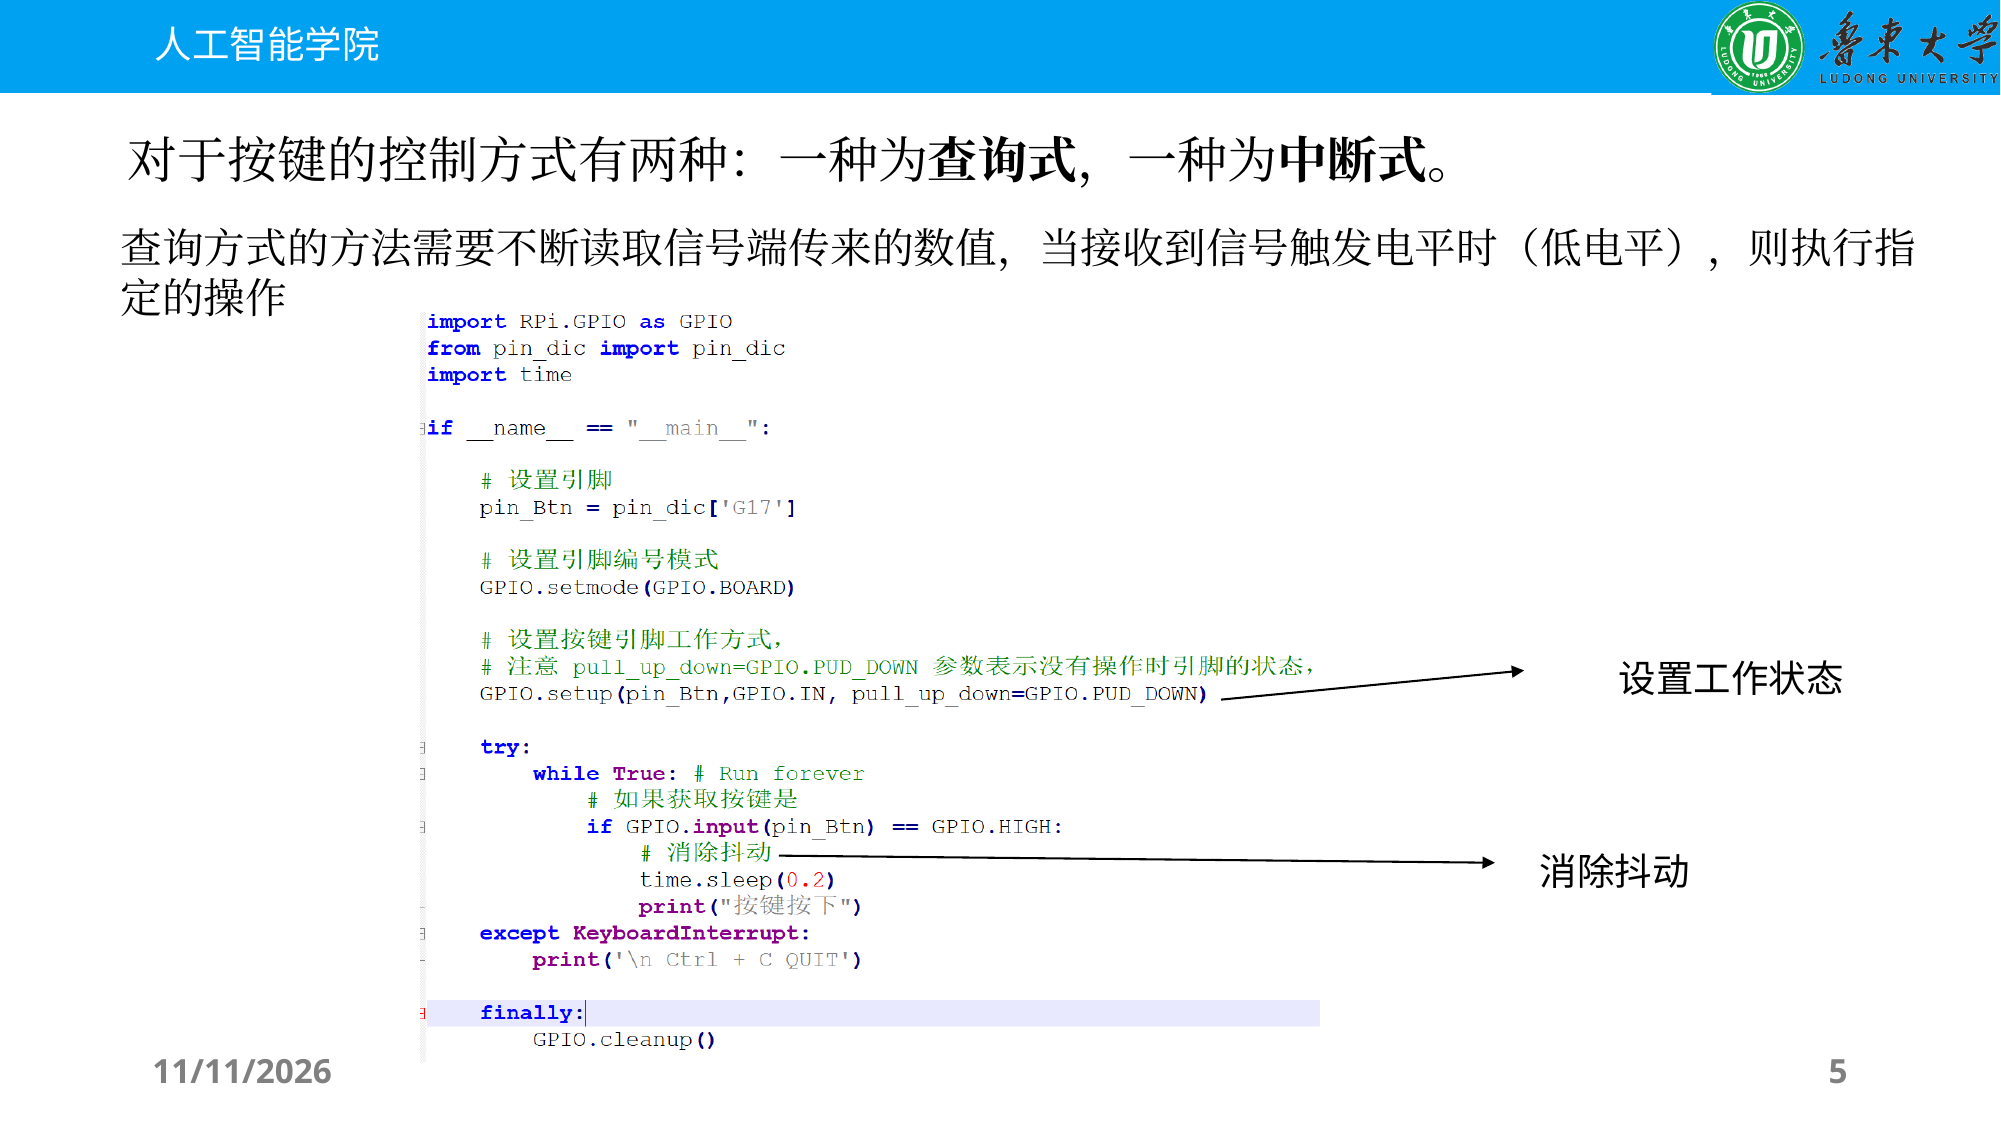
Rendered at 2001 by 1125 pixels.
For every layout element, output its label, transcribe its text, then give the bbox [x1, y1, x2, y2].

text_box 设置工作状态 [1604, 647, 1859, 707]
picture [420, 312, 1320, 1062]
text_box 对于按键的控制方式有两种：一种为查询式，一种为中断式。 [113, 120, 1506, 214]
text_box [778, 855, 1495, 863]
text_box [1221, 670, 1525, 700]
text_box 查询方式的方法需要不断读取信号端传来的数值，当接收到信号触发电平时（低电平），则执行指定的操作 [105, 214, 1955, 374]
slide_number 5 [1412, 1042, 1863, 1103]
text_box 消除抖动 [1525, 840, 1705, 901]
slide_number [137, 1042, 588, 1103]
